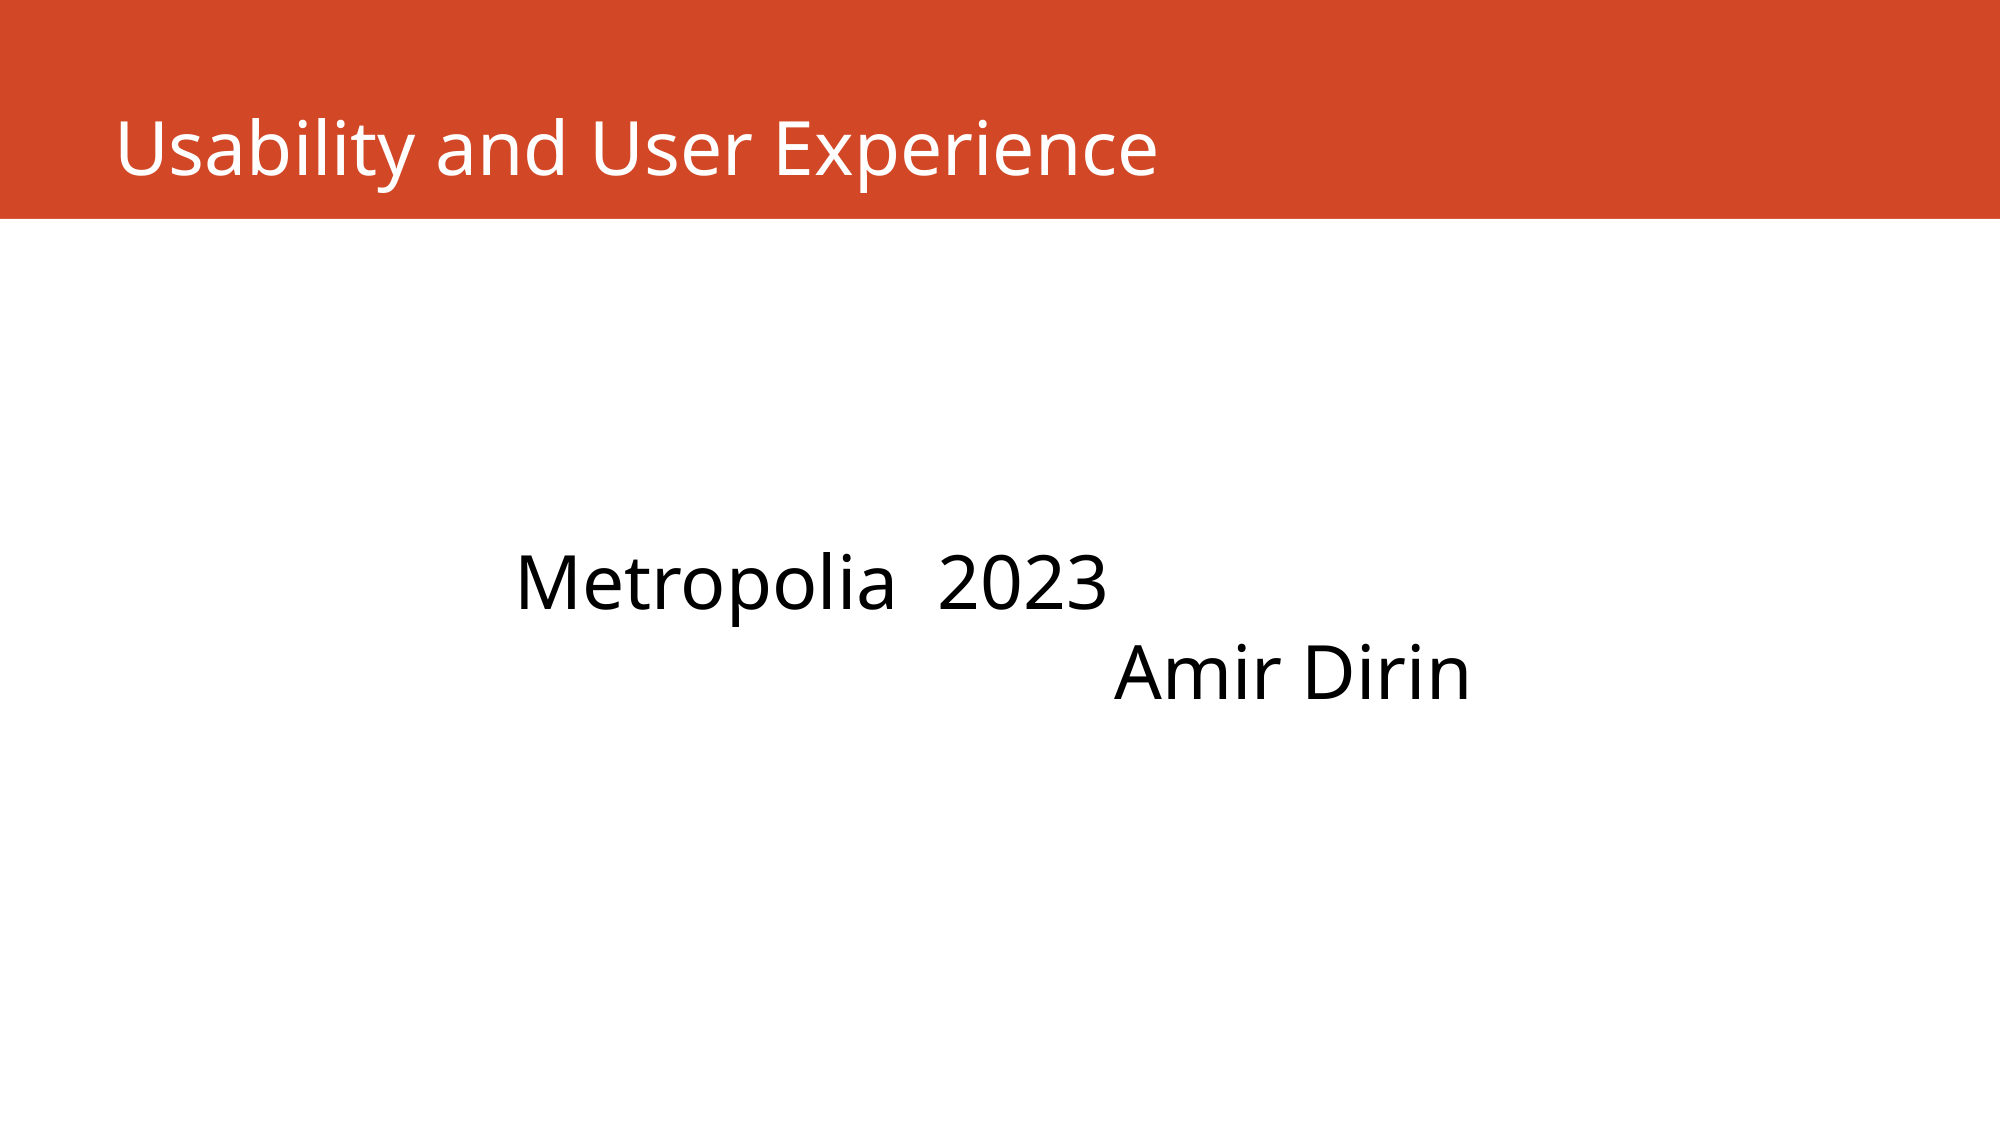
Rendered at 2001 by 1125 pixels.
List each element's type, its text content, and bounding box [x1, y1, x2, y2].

title Usability and User Experience [99, 0, 1863, 199]
text_box Metropolia 2023 Amir Dirin [499, 527, 1578, 722]
